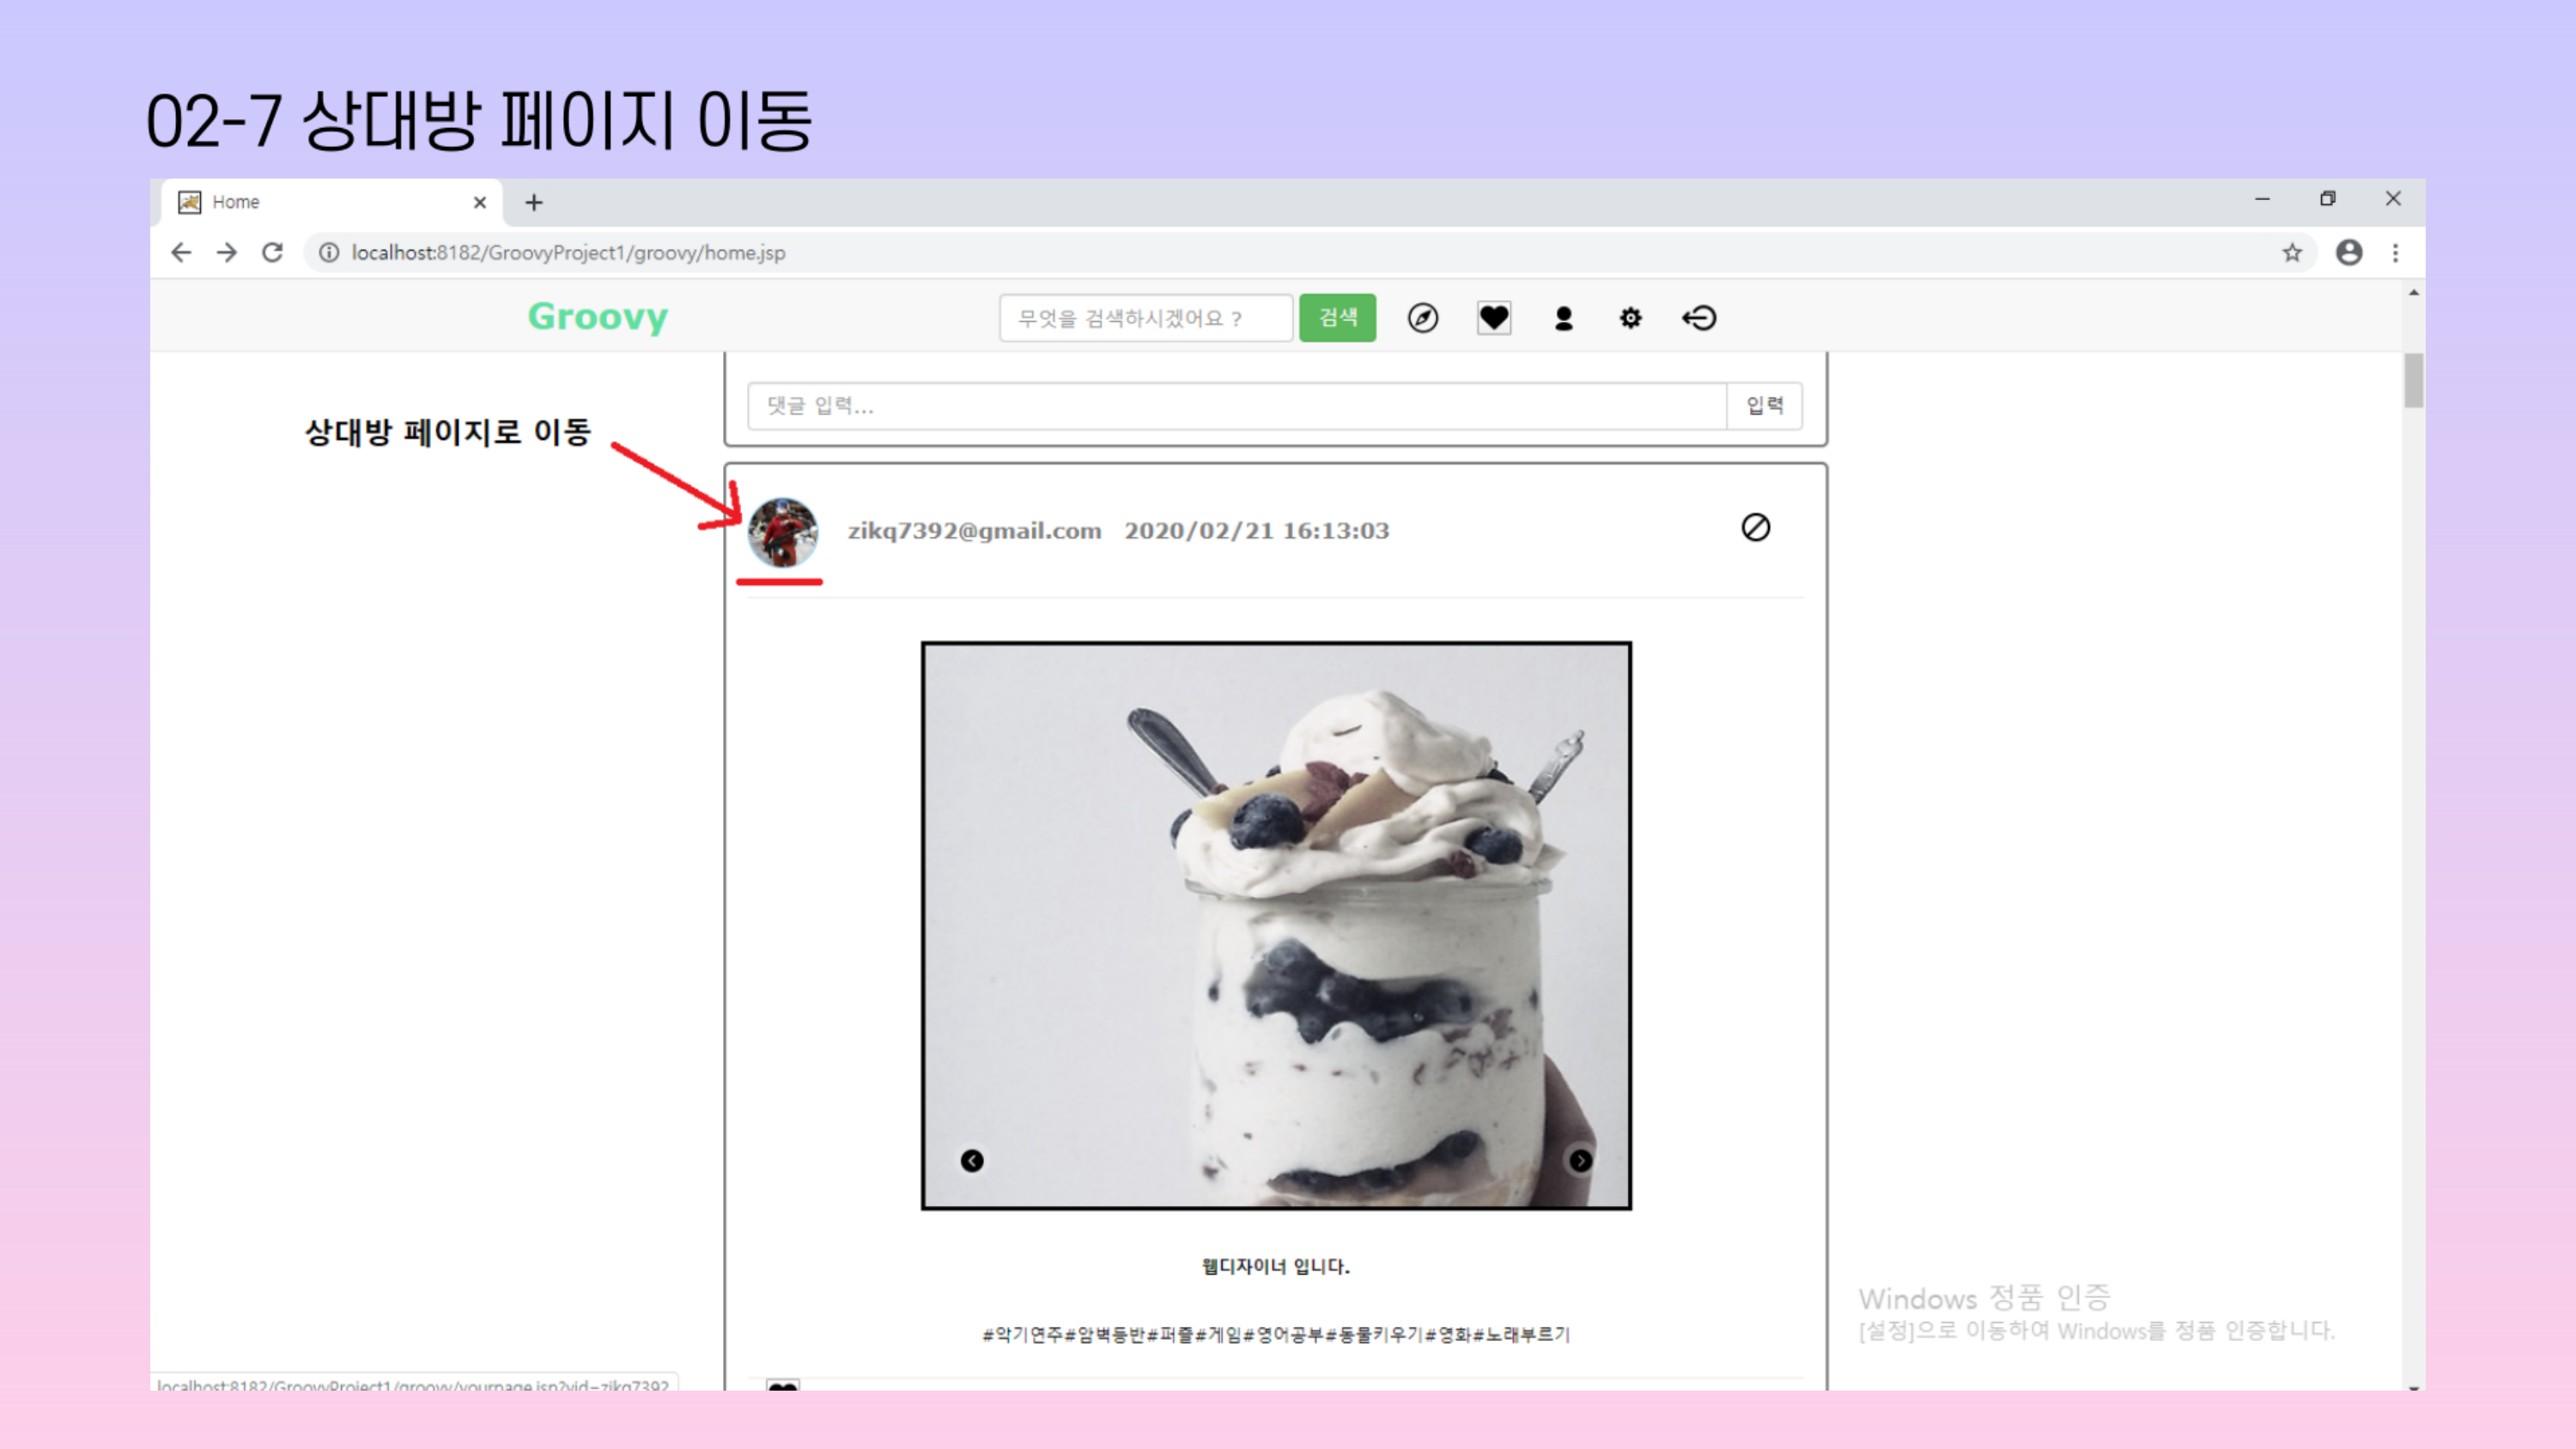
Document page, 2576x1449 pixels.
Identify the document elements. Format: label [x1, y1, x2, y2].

text_box [0, 0, 2576, 1449]
text_box [150, 179, 2426, 1391]
picture [136, 64, 847, 182]
